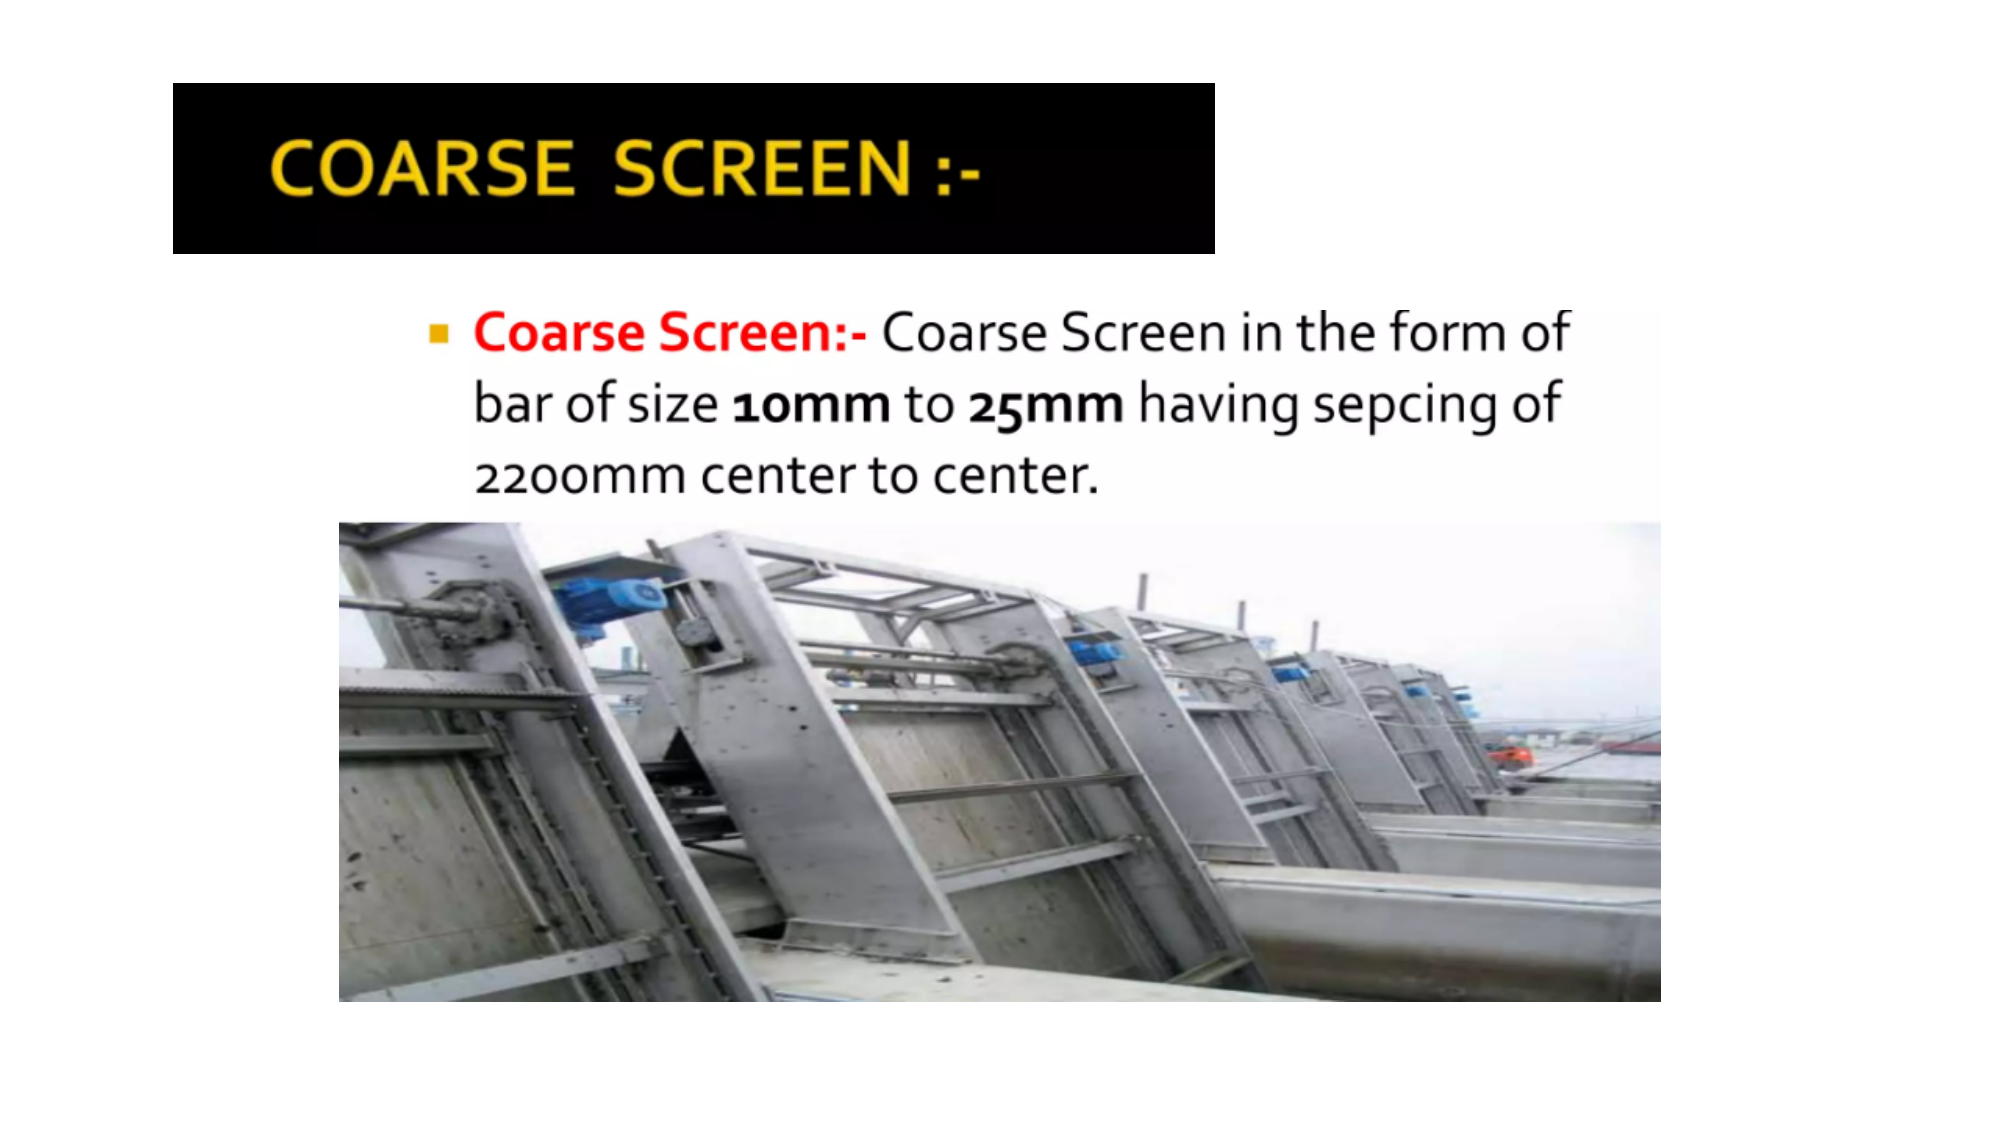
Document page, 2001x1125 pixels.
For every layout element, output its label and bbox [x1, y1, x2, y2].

picture [173, 83, 1215, 254]
list [338, 311, 1661, 1002]
